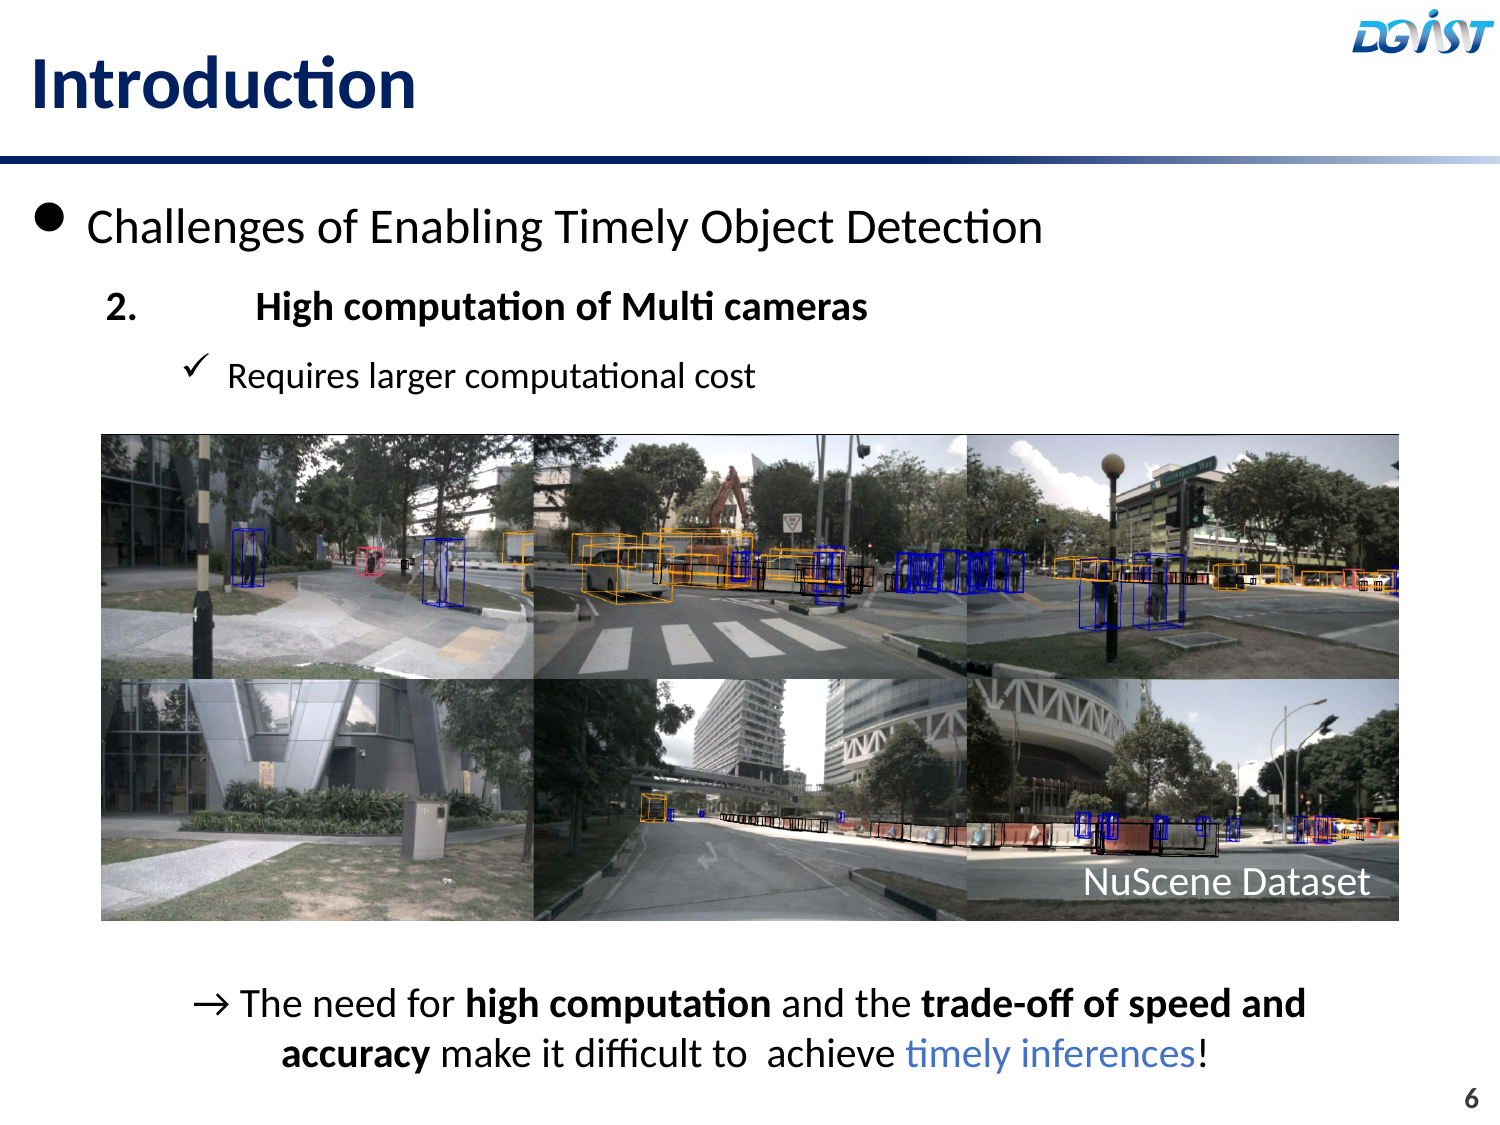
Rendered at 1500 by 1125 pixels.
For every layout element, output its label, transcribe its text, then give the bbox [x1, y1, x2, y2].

text_box → The need for high computation and the trade-off of speed and accuracy make it difficult to achieve timely inferences! [156, 968, 1344, 1084]
picture [1352, 7, 1494, 55]
picture [101, 434, 1399, 921]
text_box 6 [1430, 1072, 1494, 1118]
text_box [0, 155, 1500, 165]
text_box Challenges of Enabling Timely Object Detection 2. High computation of Multi cameras Requires larger computational cost [15, 156, 1431, 404]
text_box Introduction [15, 19, 1440, 139]
